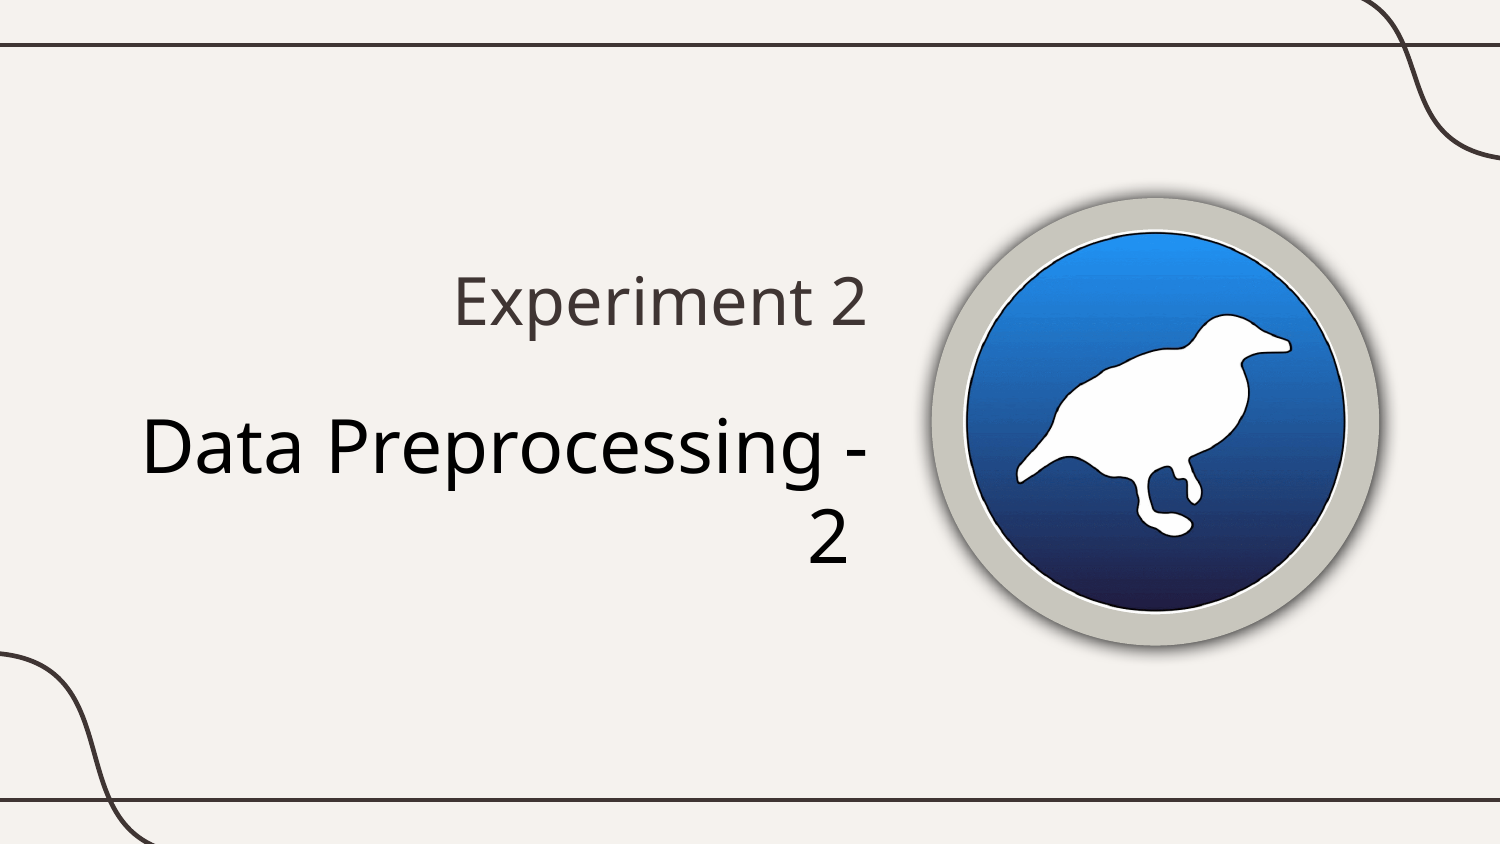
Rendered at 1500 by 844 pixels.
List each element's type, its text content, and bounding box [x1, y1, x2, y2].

title Data Preprocessing - 2 [112, 383, 885, 517]
picture [947, 213, 1364, 631]
title Experiment 2 [397, 243, 885, 404]
